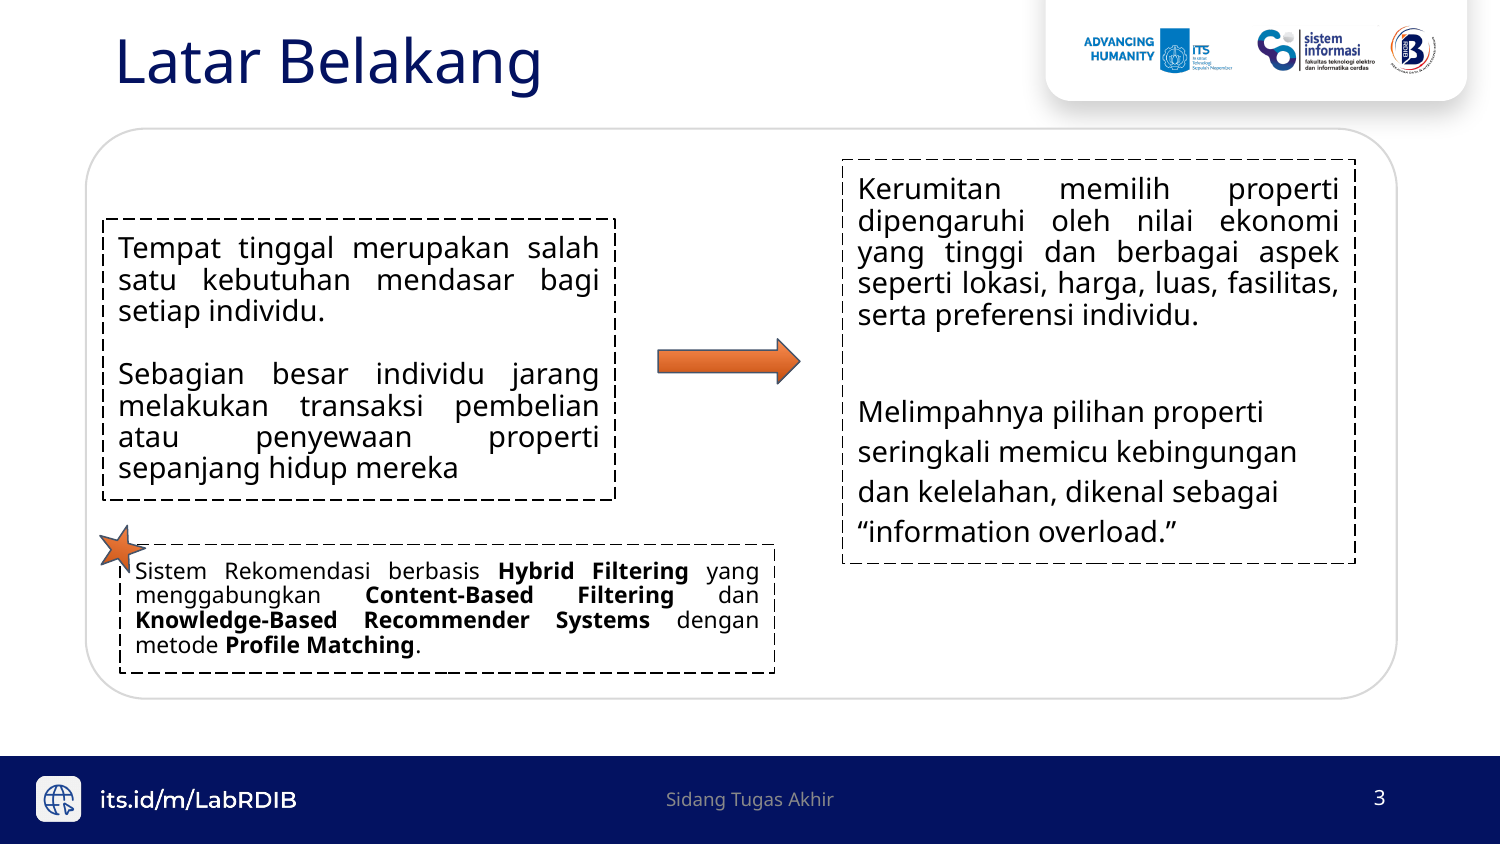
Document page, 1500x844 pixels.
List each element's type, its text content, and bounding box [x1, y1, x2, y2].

slide_number Sidang Tugas Akhir [453, 776, 1047, 822]
text_box Tempat tinggal merupakan salah satu kebutuhan mendasar bagi setiap individu. Sebagian besar individu jarang melakukan transaksi pembelian atau penyewaan properti sepanjang hidup mereka [103, 218, 616, 501]
text_box Kerumitan memilih properti dipengaruhi oleh nilai ekonomi yang tinggi dan berbagai aspek seperti lokasi, harga, luas, fasilitas, serta preferensi individu. Melimpahnya pilihan properti seringkali memicu kebingungan dan kelelahan, dikenal sebagai “information overload.” [842, 159, 1355, 564]
title Latar Belakang [103, 24, 1397, 103]
picture [1076, 12, 1436, 87]
text_box [85, 128, 1397, 699]
picture [36, 776, 297, 822]
text_box Sistem Rekomendasi berbasis Hybrid Filtering yang menggabungkan Content-Based Filtering dan Knowledge-Based Recommender Systems dengan metode Profile Matching. [120, 544, 775, 674]
text_box [99, 525, 146, 573]
slide_number ‹#› [1059, 776, 1397, 822]
text_box [658, 338, 800, 384]
